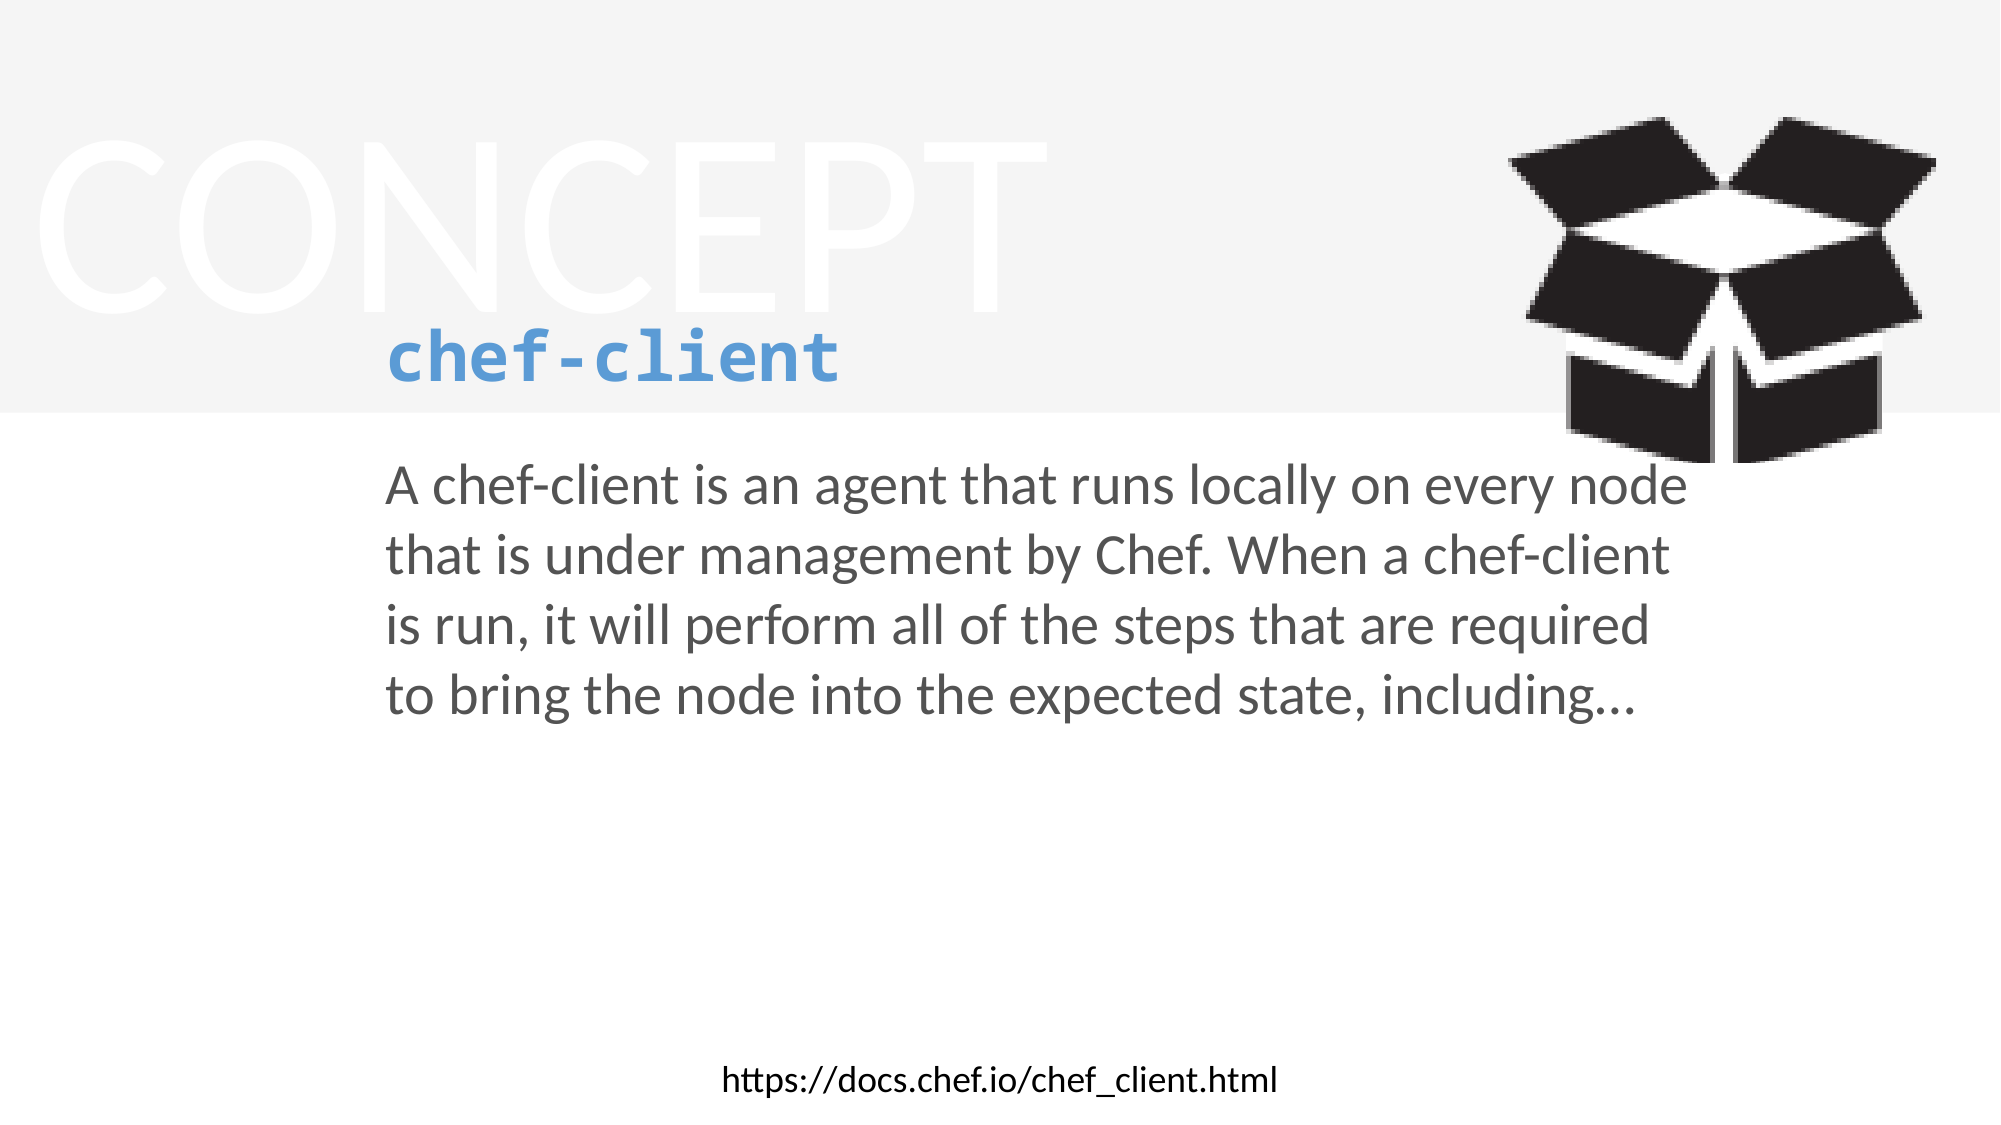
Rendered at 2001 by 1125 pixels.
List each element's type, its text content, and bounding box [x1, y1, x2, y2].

subtitle A chef-client is an agent that runs locally on every node that is under management by Chef. When a chef-client is run, it will perform all of the steps that are required to bring the node into the expected state, including… [370, 431, 1721, 844]
title chef-client [370, 307, 1721, 412]
list https://docs.chef.io/chef_client.html [451, 1048, 1549, 1113]
